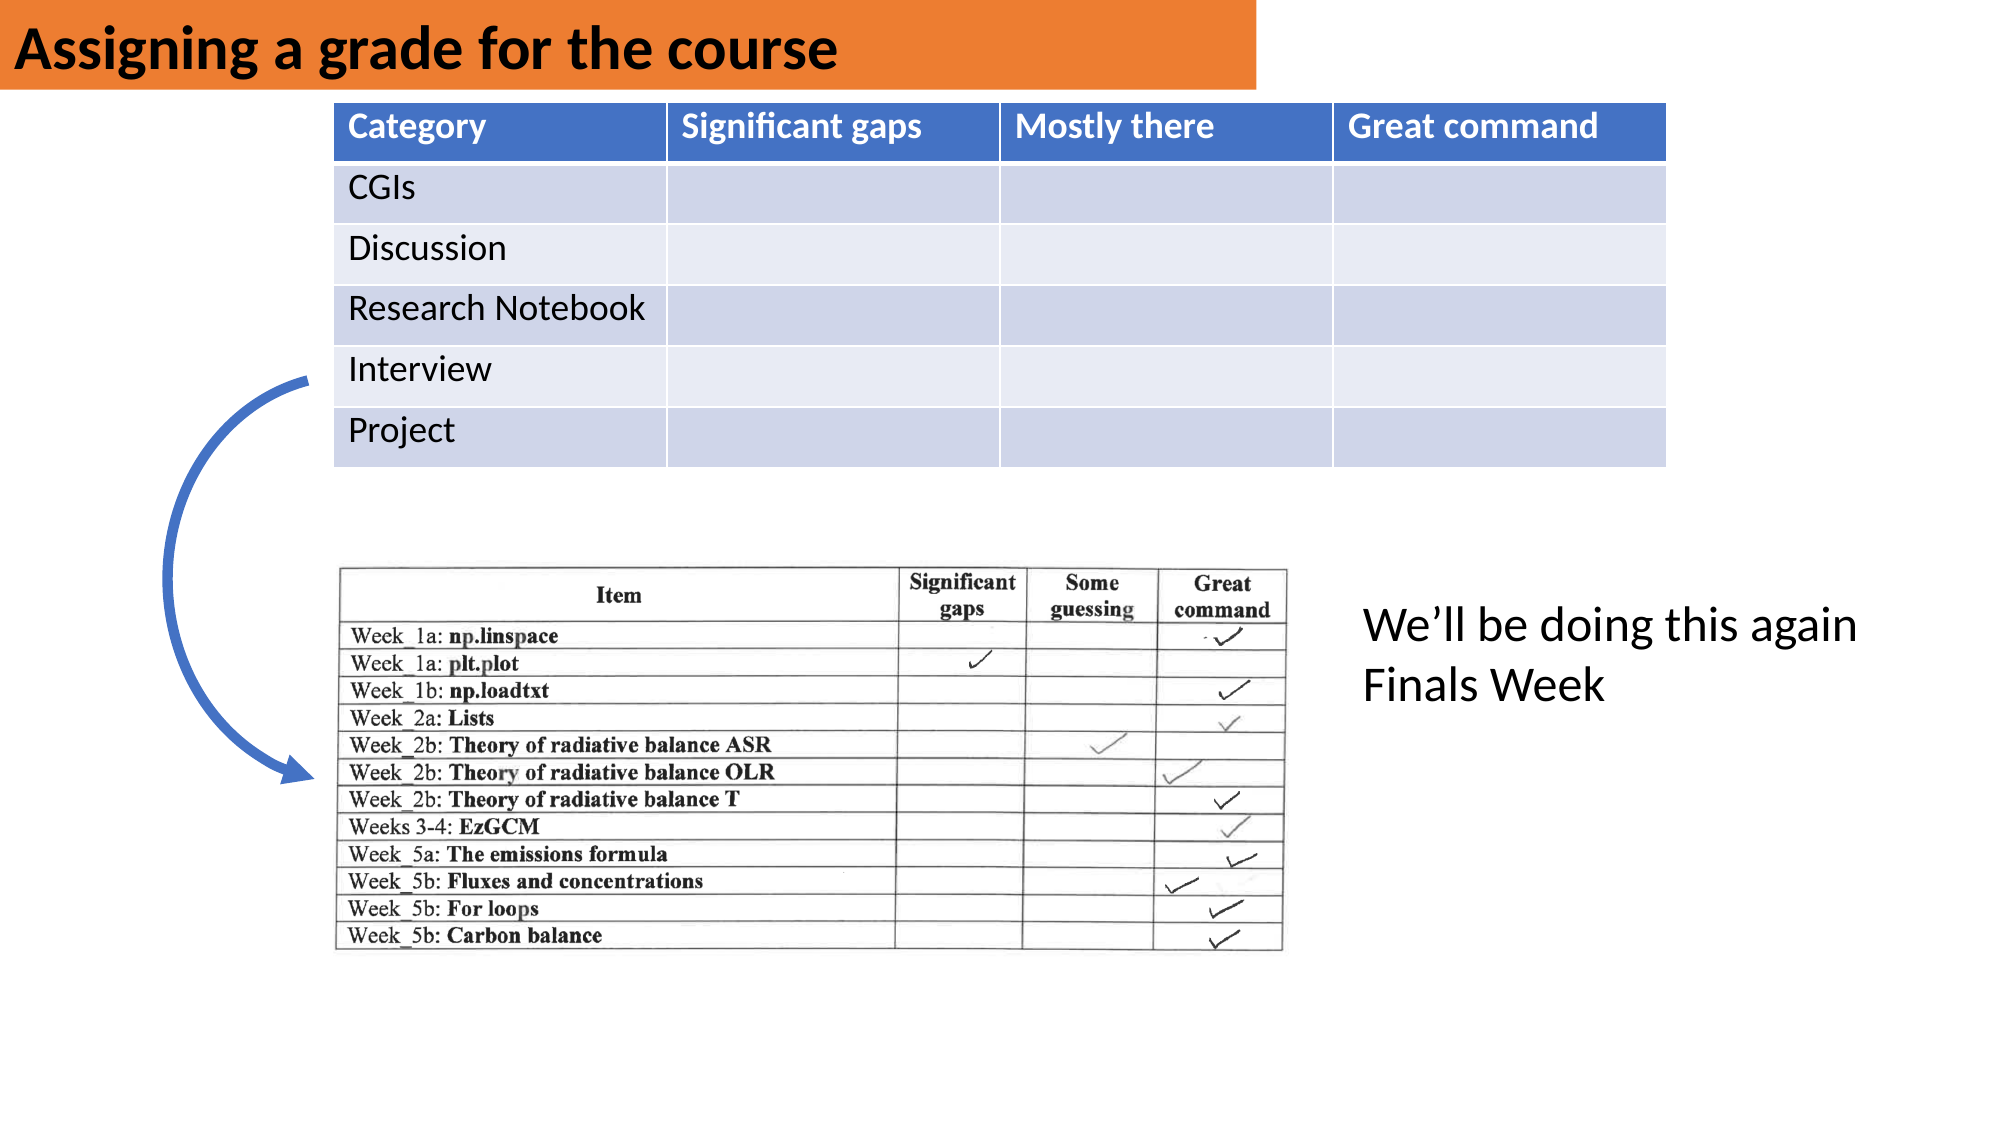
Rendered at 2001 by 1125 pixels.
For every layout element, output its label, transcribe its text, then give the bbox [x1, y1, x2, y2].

table_cell [1334, 347, 1666, 406]
table_cell [668, 347, 999, 406]
table_cell [1001, 408, 1332, 467]
table_cell [1334, 408, 1666, 467]
table_cell Research Notebook [334, 286, 666, 345]
table_cell Project [334, 408, 666, 467]
text_box We’ll be doing this again Finals Week [1348, 584, 1892, 719]
table_cell [1001, 225, 1332, 284]
table_cell [1001, 347, 1332, 406]
table_cell [668, 166, 999, 223]
text_box Assigning a grade for the course [0, 0, 1257, 90]
table_cell Discussion [334, 225, 666, 284]
table_cell [1334, 225, 1666, 284]
table_cell [1001, 166, 1332, 223]
table_cell [668, 225, 999, 284]
table_cell Interview [334, 347, 666, 406]
table_header Significant gaps [668, 103, 999, 161]
text_box [167, 379, 344, 782]
table_cell [1334, 166, 1666, 223]
table_cell CGIs [334, 166, 666, 223]
table_header Great command [1334, 103, 1666, 161]
table_cell [1001, 286, 1332, 345]
table_cell [668, 286, 999, 345]
table_header Mostly there [1001, 103, 1332, 161]
table_cell [668, 408, 999, 467]
table_header Category [334, 103, 666, 161]
picture [333, 553, 1291, 961]
table_cell [1334, 286, 1666, 345]
